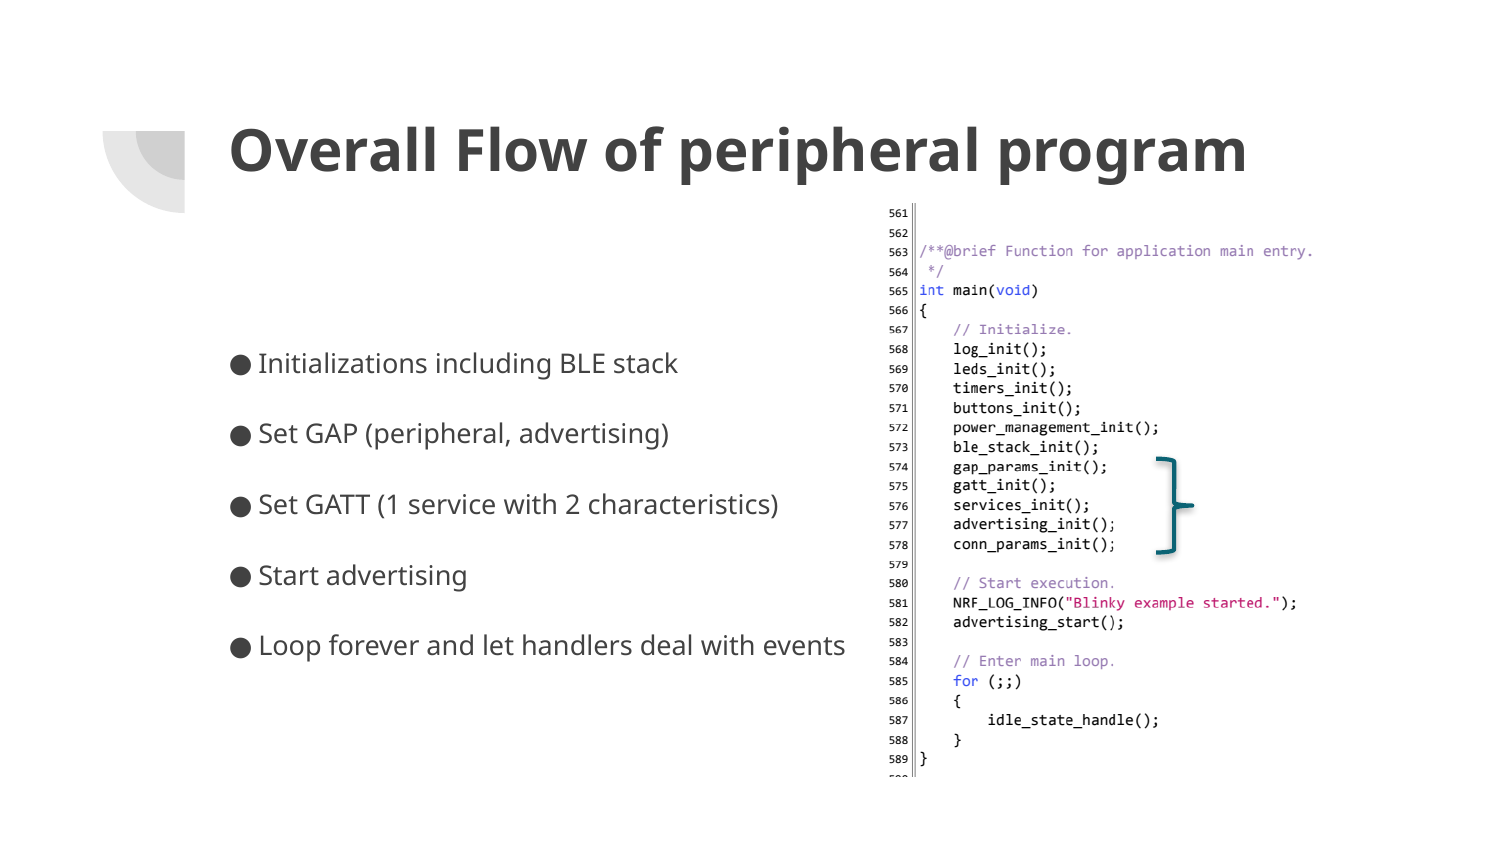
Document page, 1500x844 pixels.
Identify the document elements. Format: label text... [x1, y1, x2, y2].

picture [837, 203, 1456, 777]
title Overall Flow of peripheral program [213, 98, 1368, 263]
list Initializations including BLE stack Set GAP (peripheral, advertising) Set GATT (1 service with 2 characteristics) Start advertising Loop forever and let handlers deal with events [213, 326, 832, 744]
